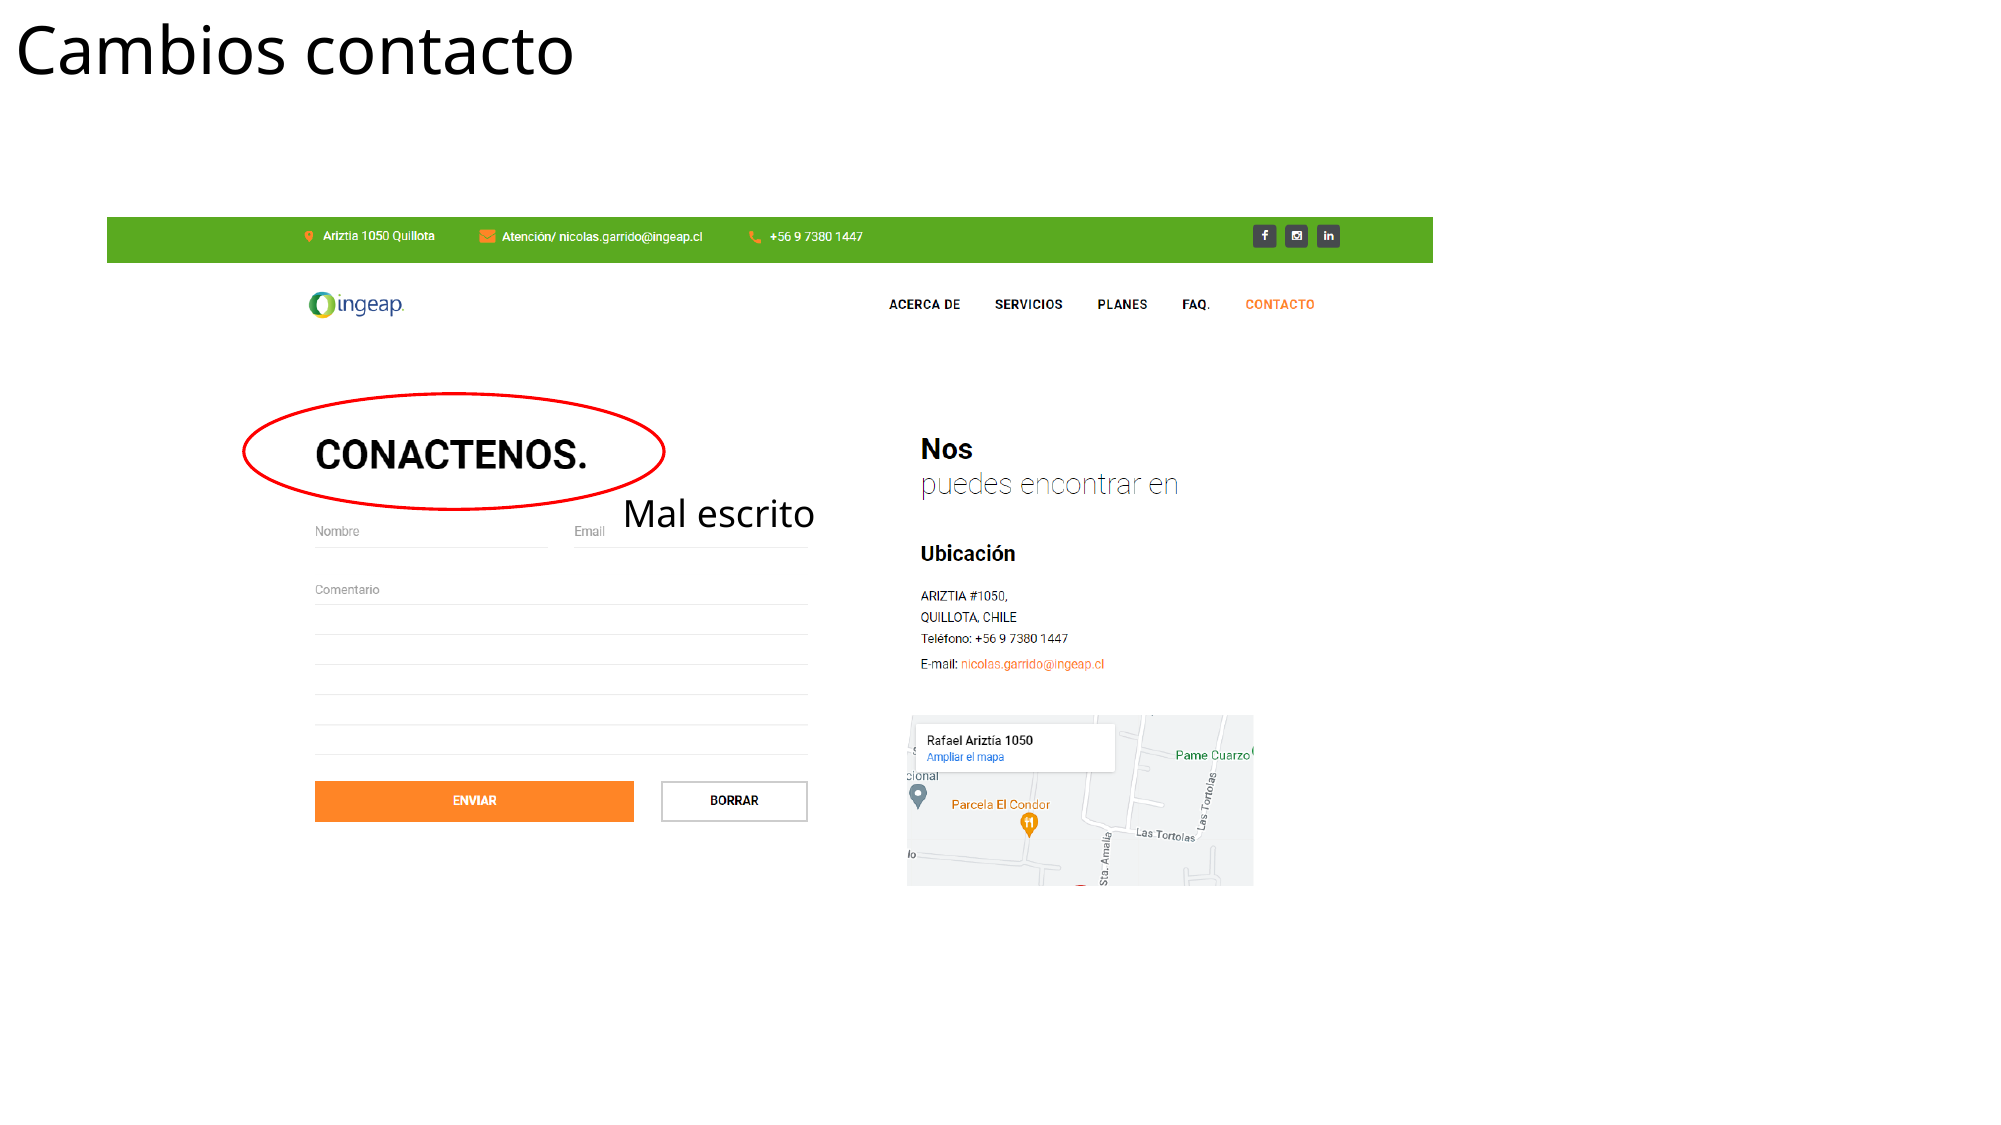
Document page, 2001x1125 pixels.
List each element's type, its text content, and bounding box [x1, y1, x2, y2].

title Cambios contacto [0, 0, 1725, 162]
picture [107, 216, 1434, 886]
